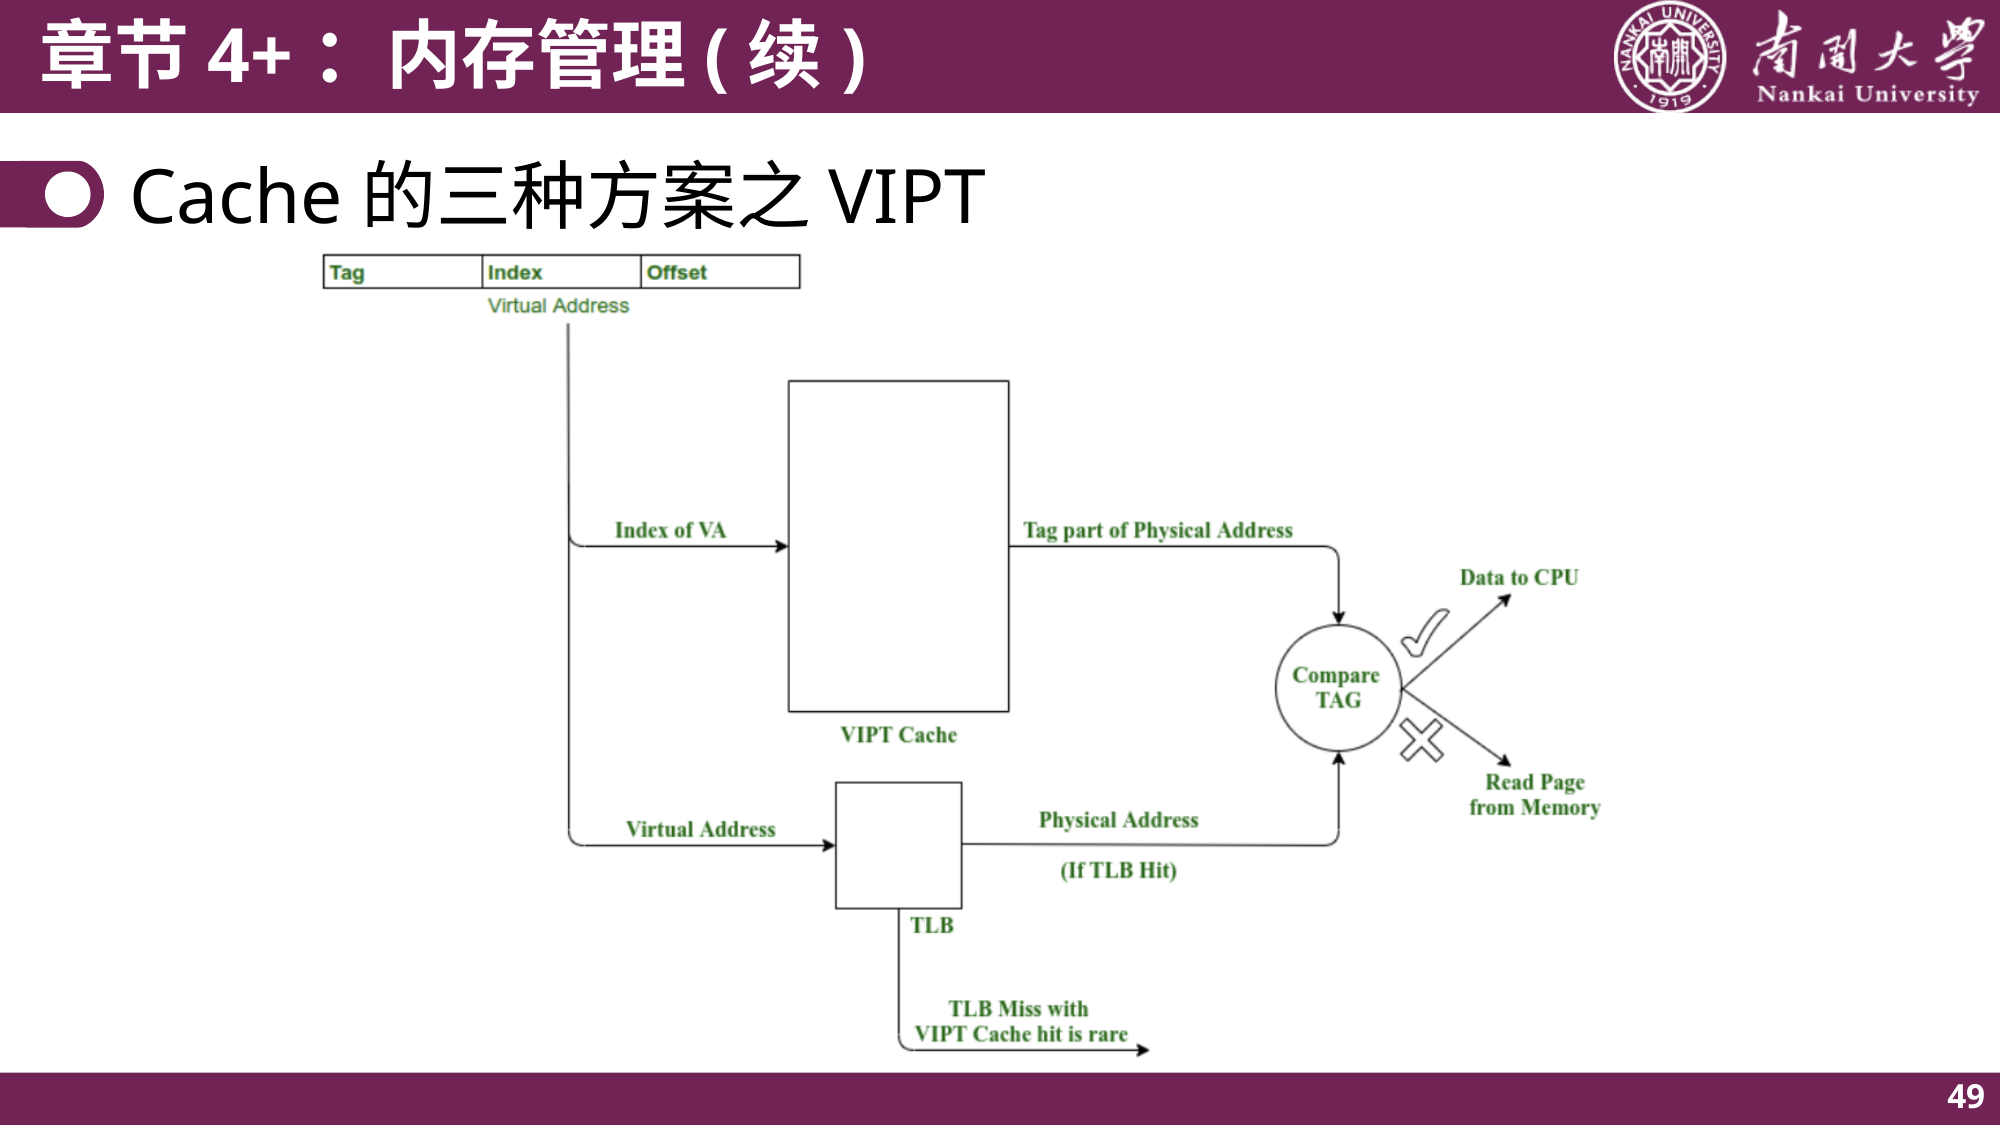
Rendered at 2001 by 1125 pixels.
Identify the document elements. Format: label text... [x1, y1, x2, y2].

title Cache的三种方案之VIPT [114, 143, 1886, 255]
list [314, 243, 1618, 1066]
slide_number 49 [1550, 1070, 2000, 1125]
picture [1614, 0, 2001, 118]
